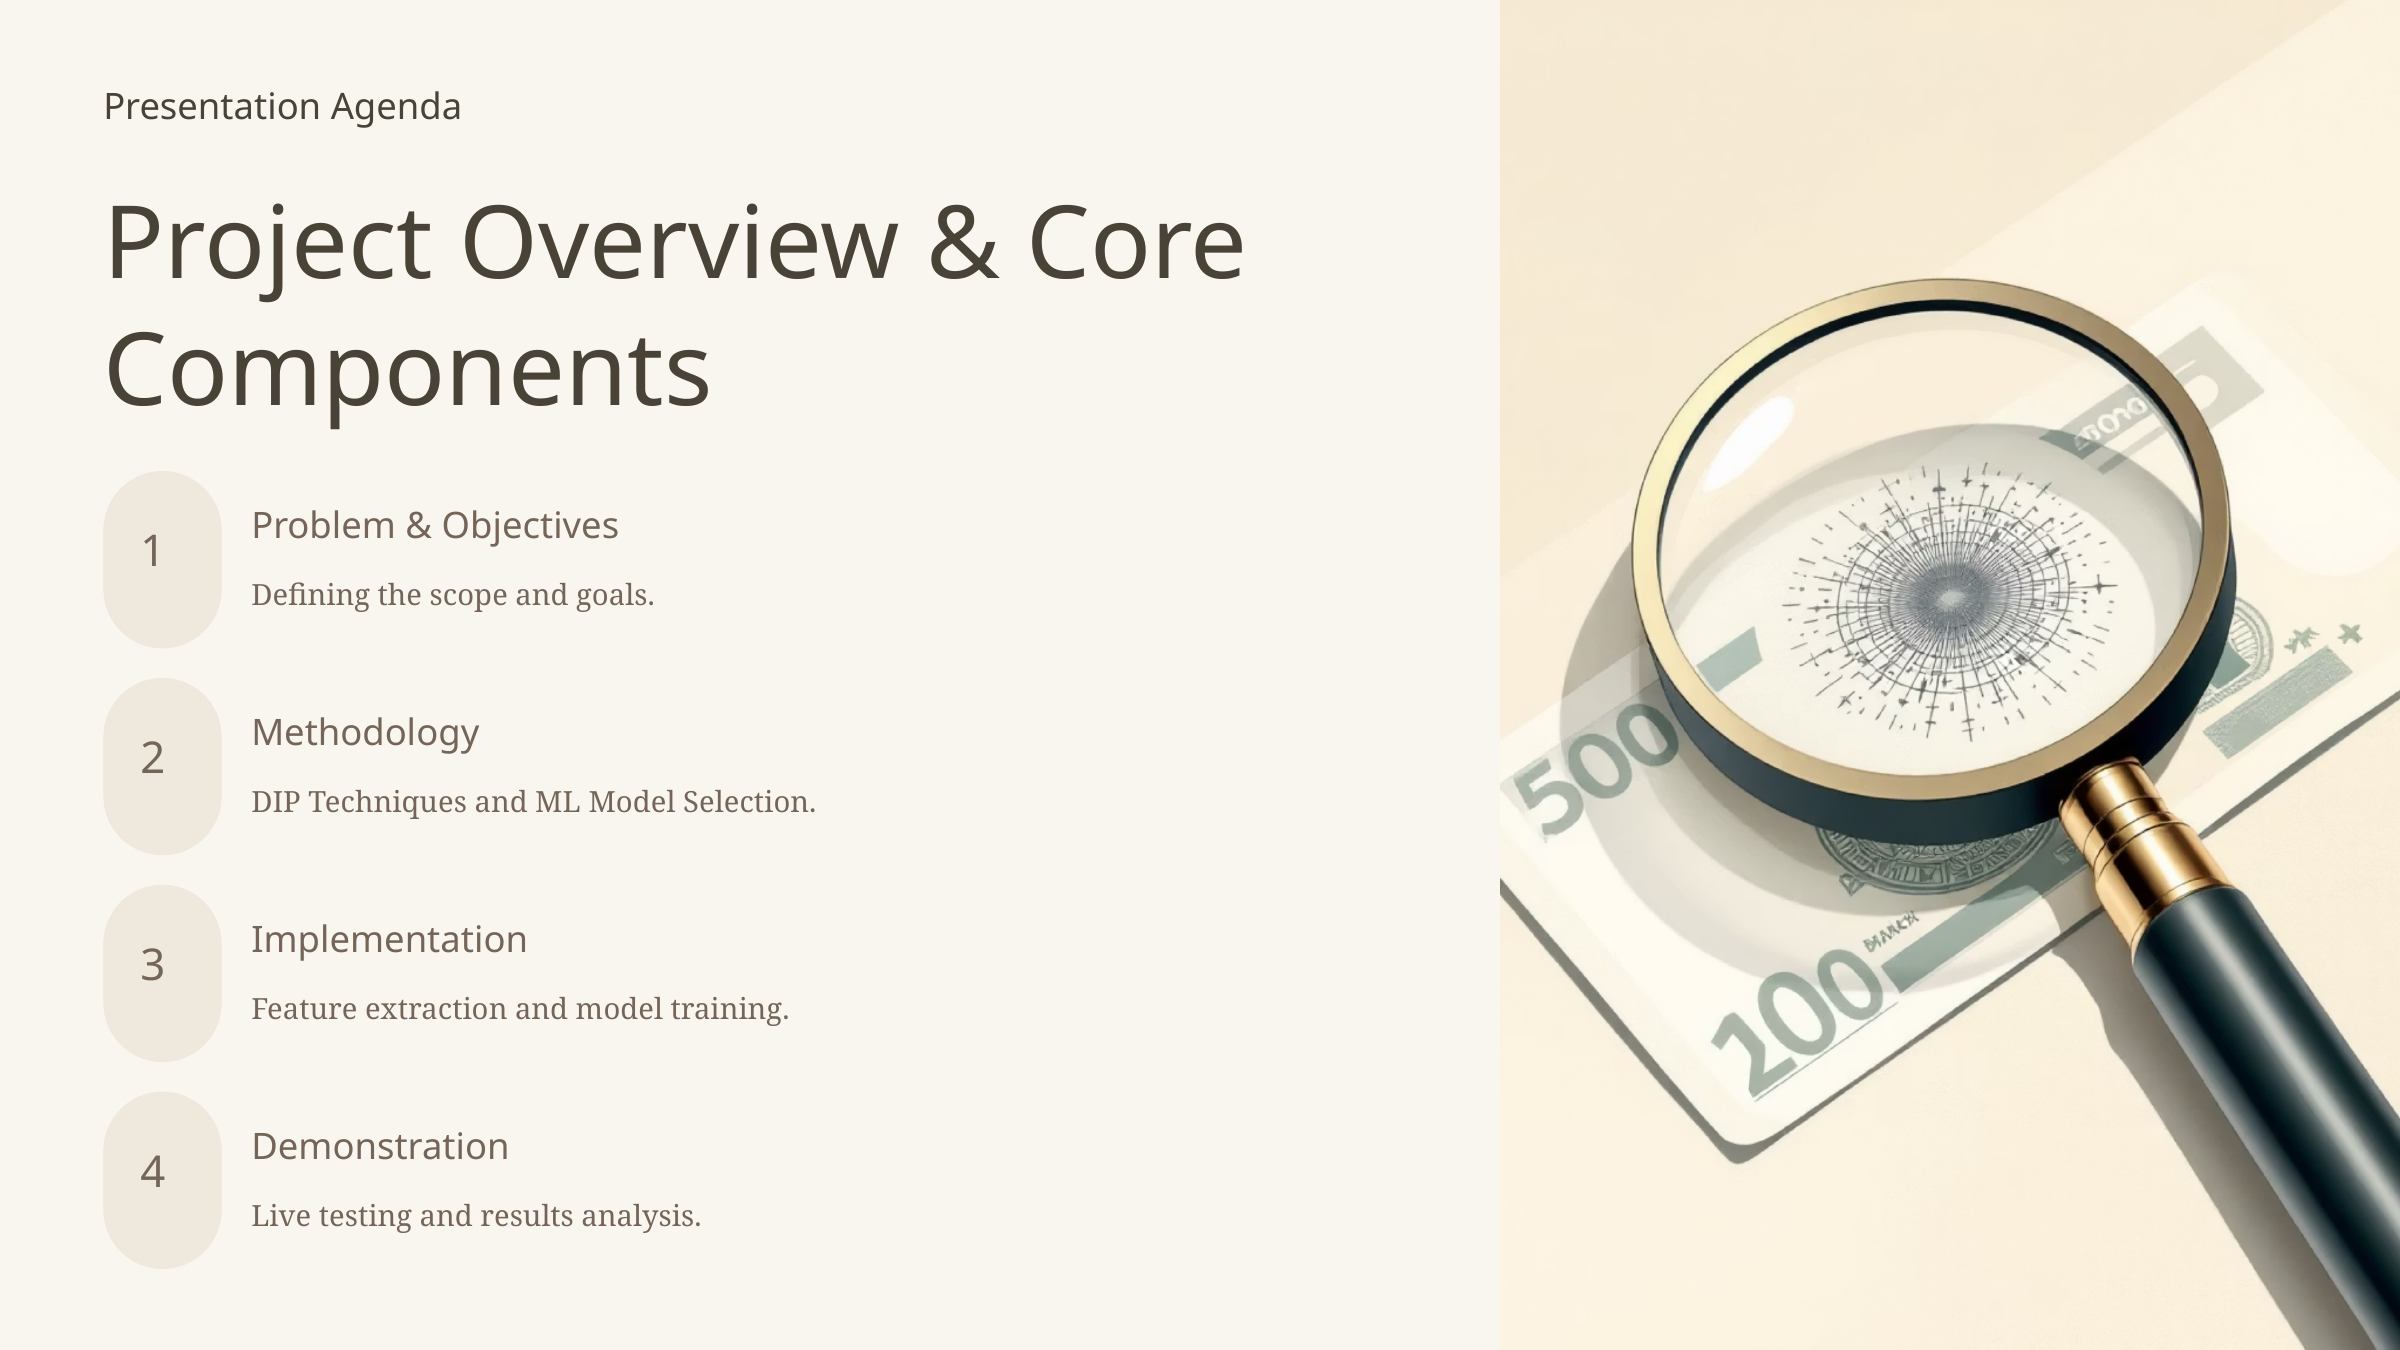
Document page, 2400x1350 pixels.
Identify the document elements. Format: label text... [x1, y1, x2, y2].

text_box [103, 1091, 222, 1269]
text_box Presentation Agenda [103, 81, 483, 128]
text_box DIP Techniques and ML Model Selection. [251, 771, 1397, 819]
picture [1499, 0, 2400, 1350]
text_box [103, 677, 222, 856]
text_box 2 [140, 738, 185, 795]
text_box 3 [140, 945, 185, 1001]
text_box [103, 471, 222, 649]
text_box Project Overview & Core Components [103, 171, 1397, 427]
text_box Defining the scope and goals. [251, 564, 1397, 612]
text_box Live testing and results analysis. [251, 1185, 1397, 1233]
text_box 4 [140, 1152, 185, 1208]
text_box Demonstration [251, 1121, 621, 1168]
text_box Implementation [251, 914, 621, 961]
text_box Feature extraction and model training. [251, 978, 1397, 1026]
text_box Methodology [251, 707, 621, 754]
text_box 1 [140, 531, 185, 588]
text_box [103, 884, 222, 1063]
text_box Problem & Objectives [251, 500, 643, 547]
